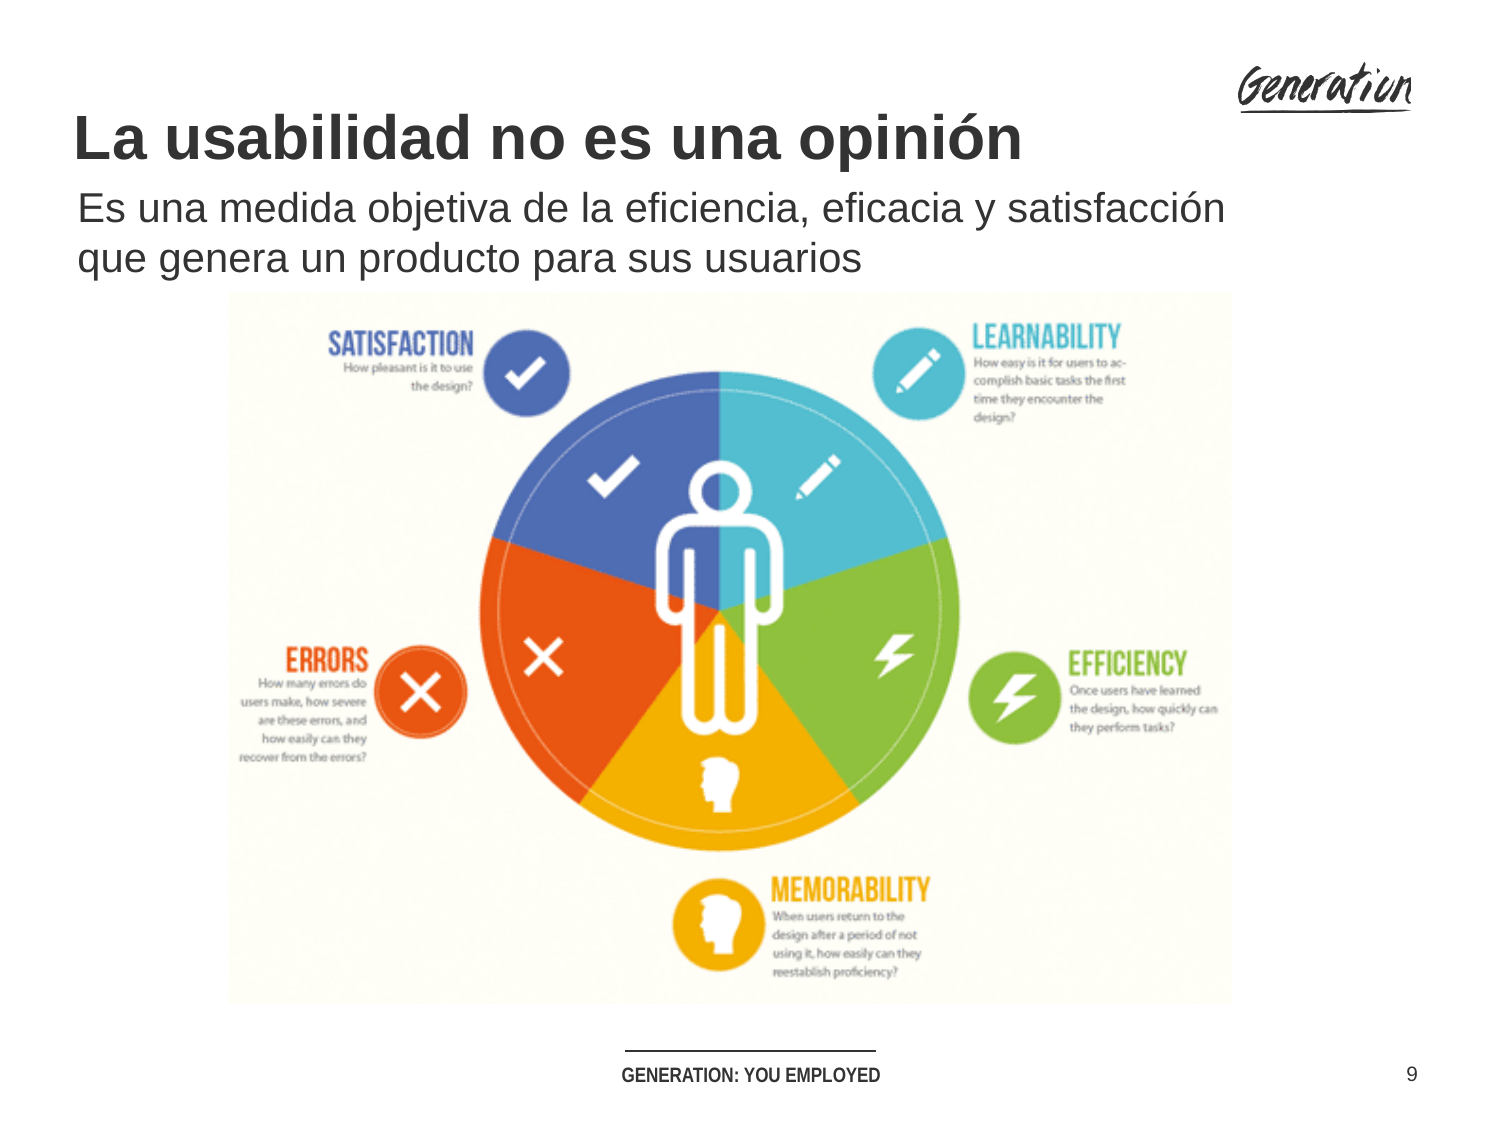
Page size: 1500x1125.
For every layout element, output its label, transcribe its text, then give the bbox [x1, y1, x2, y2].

picture [228, 292, 1232, 1005]
list Es una medida objetiva de la eficiencia, eficacia y satisfacción que genera un producto para sus usuarios [77, 181, 1251, 443]
picture [1238, 62, 1411, 113]
title La usabilidad no es una opinión [73, 89, 1387, 181]
